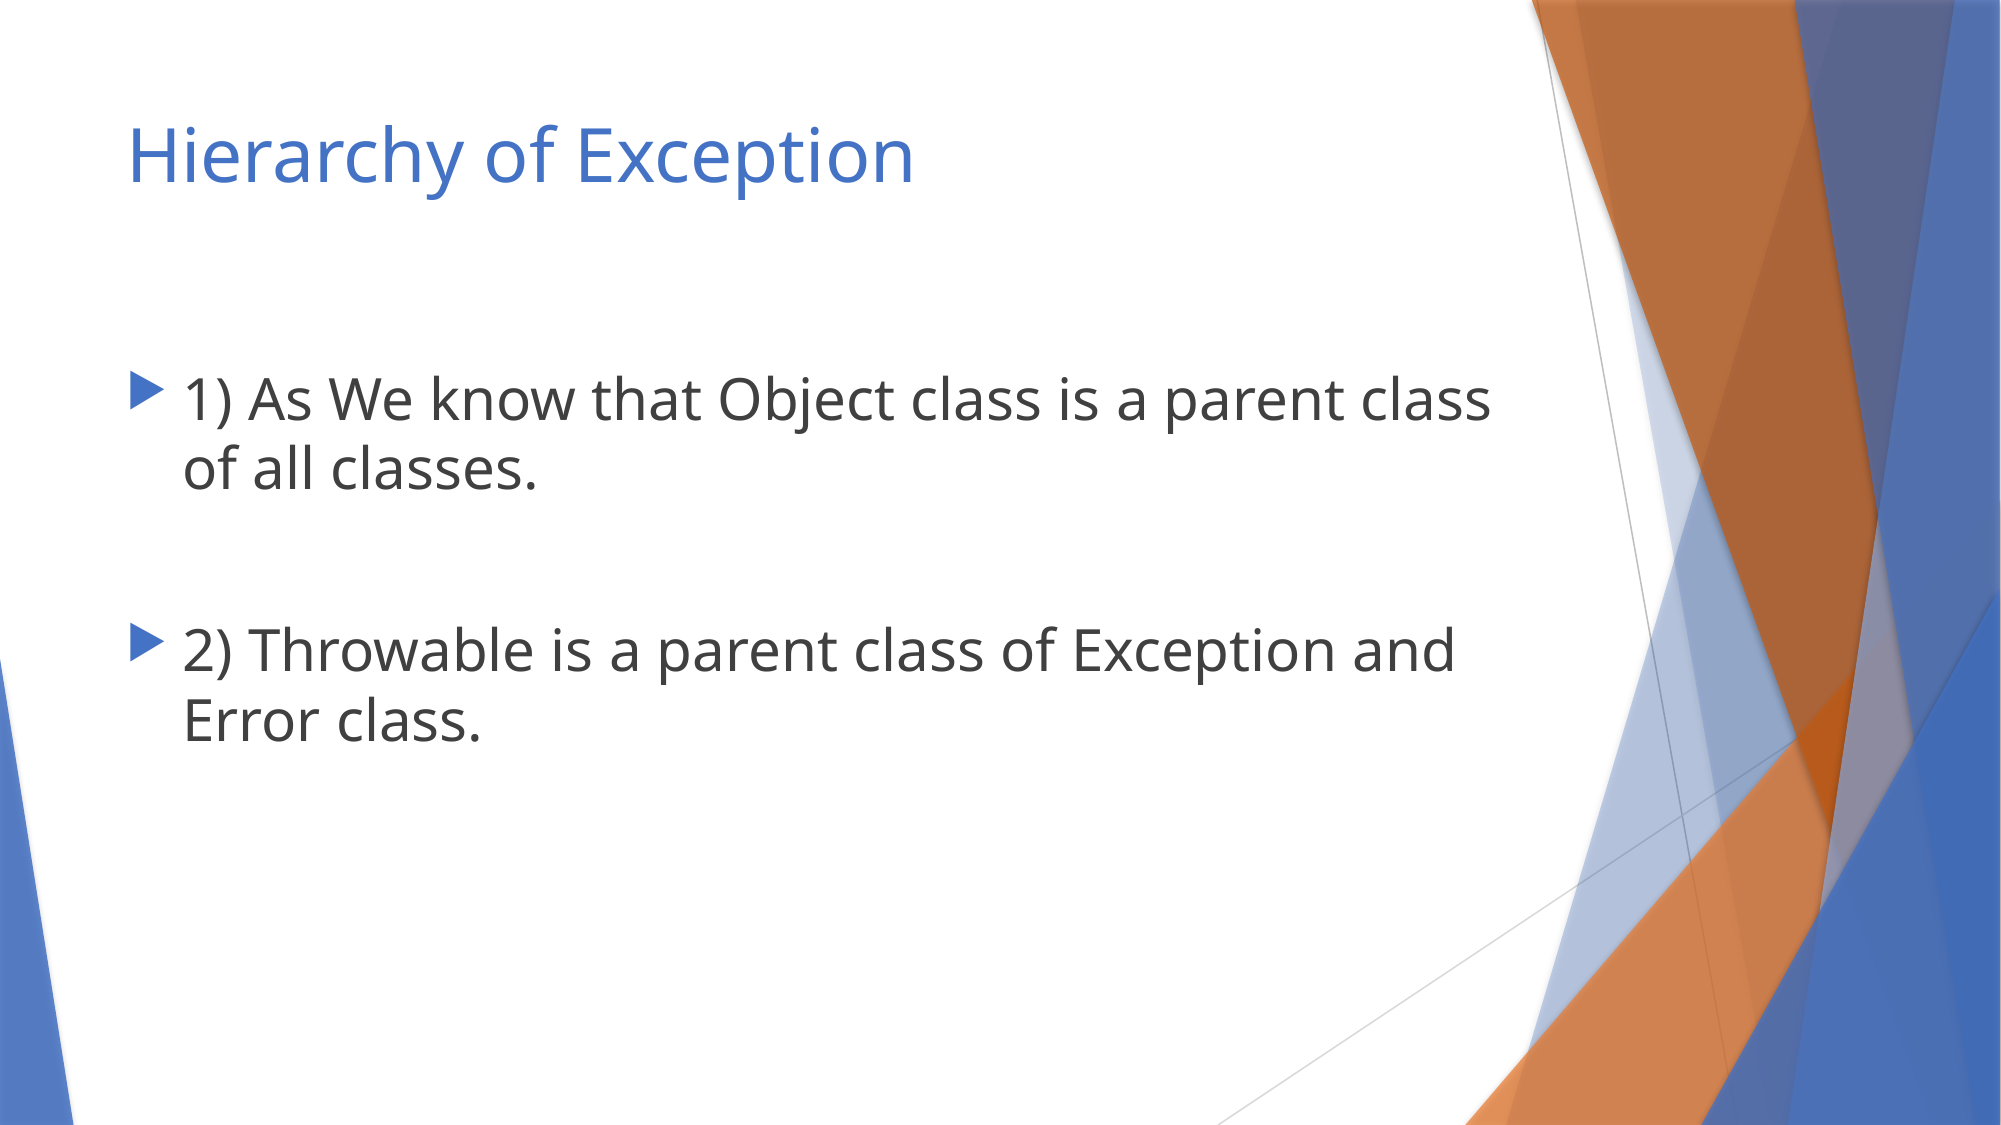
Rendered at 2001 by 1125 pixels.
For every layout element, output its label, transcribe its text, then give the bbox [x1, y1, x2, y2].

title Hierarchy of Exception [111, 99, 1522, 317]
list 1) As We know that Object class is a parent class of all classes. 2) Throwable is a parent class of Exception and Error class. [111, 354, 1522, 992]
